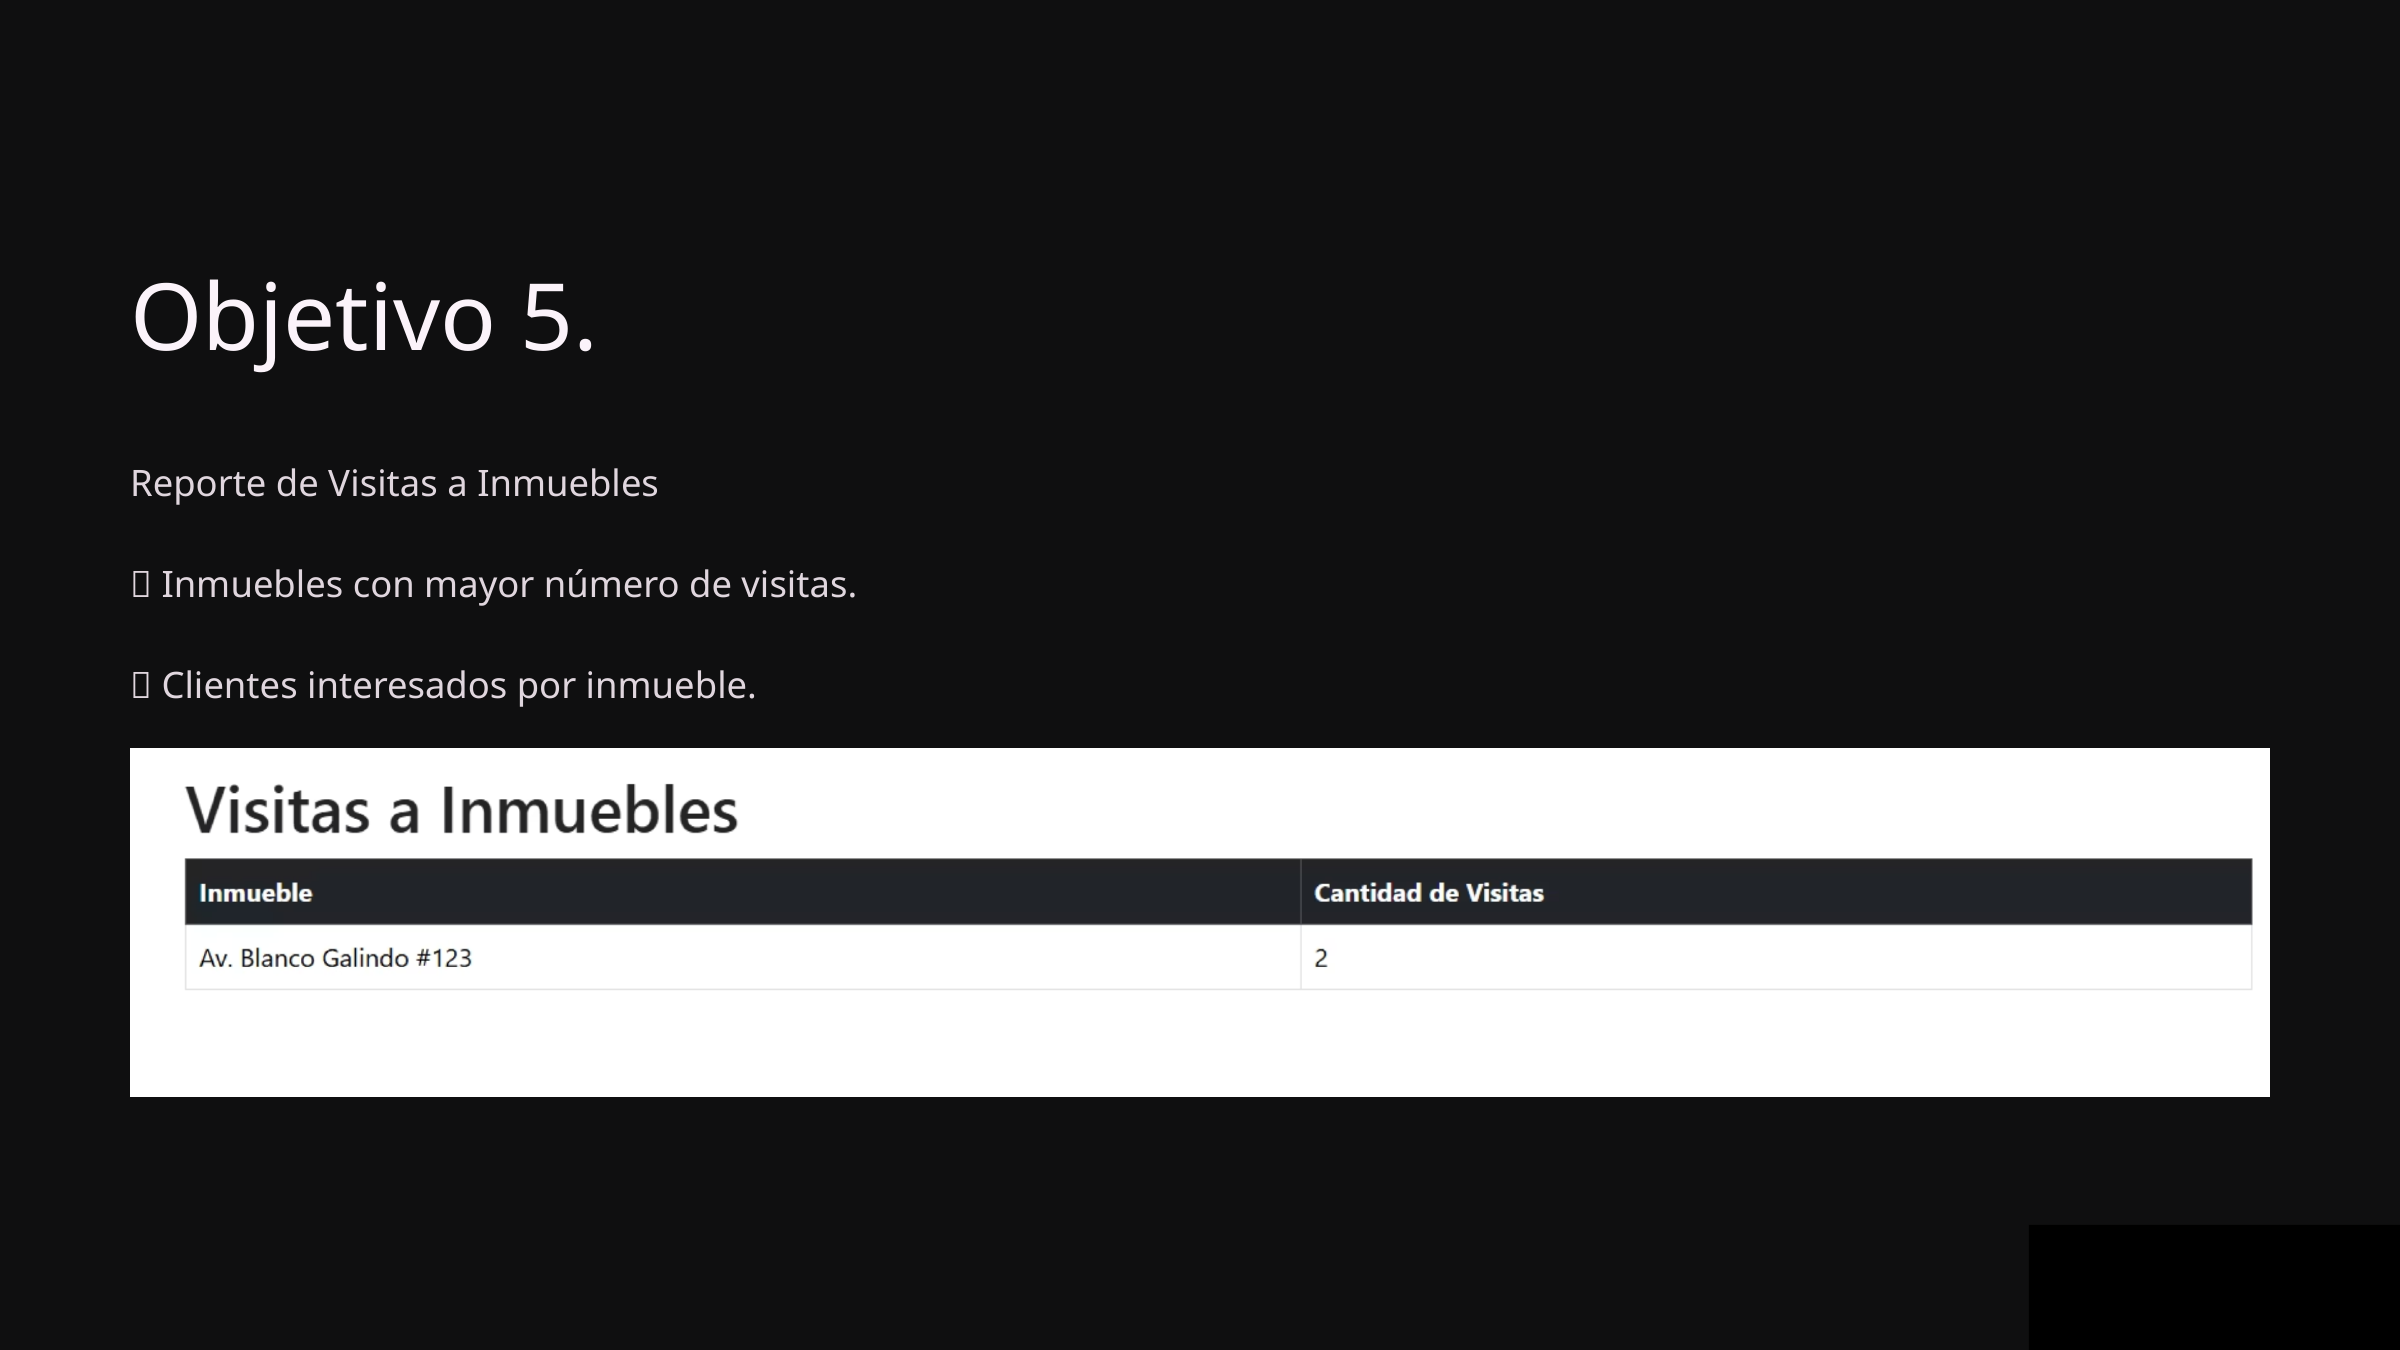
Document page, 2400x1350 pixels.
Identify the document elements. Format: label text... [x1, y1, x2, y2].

text_box  Inmuebles con mayor número de visitas. [130, 545, 2270, 605]
text_box Reporte de Visitas a Inmuebles [130, 444, 2270, 504]
picture [130, 748, 2270, 1097]
text_box  Clientes interesados por inmueble. [130, 646, 2270, 707]
text_box [2028, 1224, 2400, 1350]
text_box Objetivo 5. [130, 253, 1061, 370]
